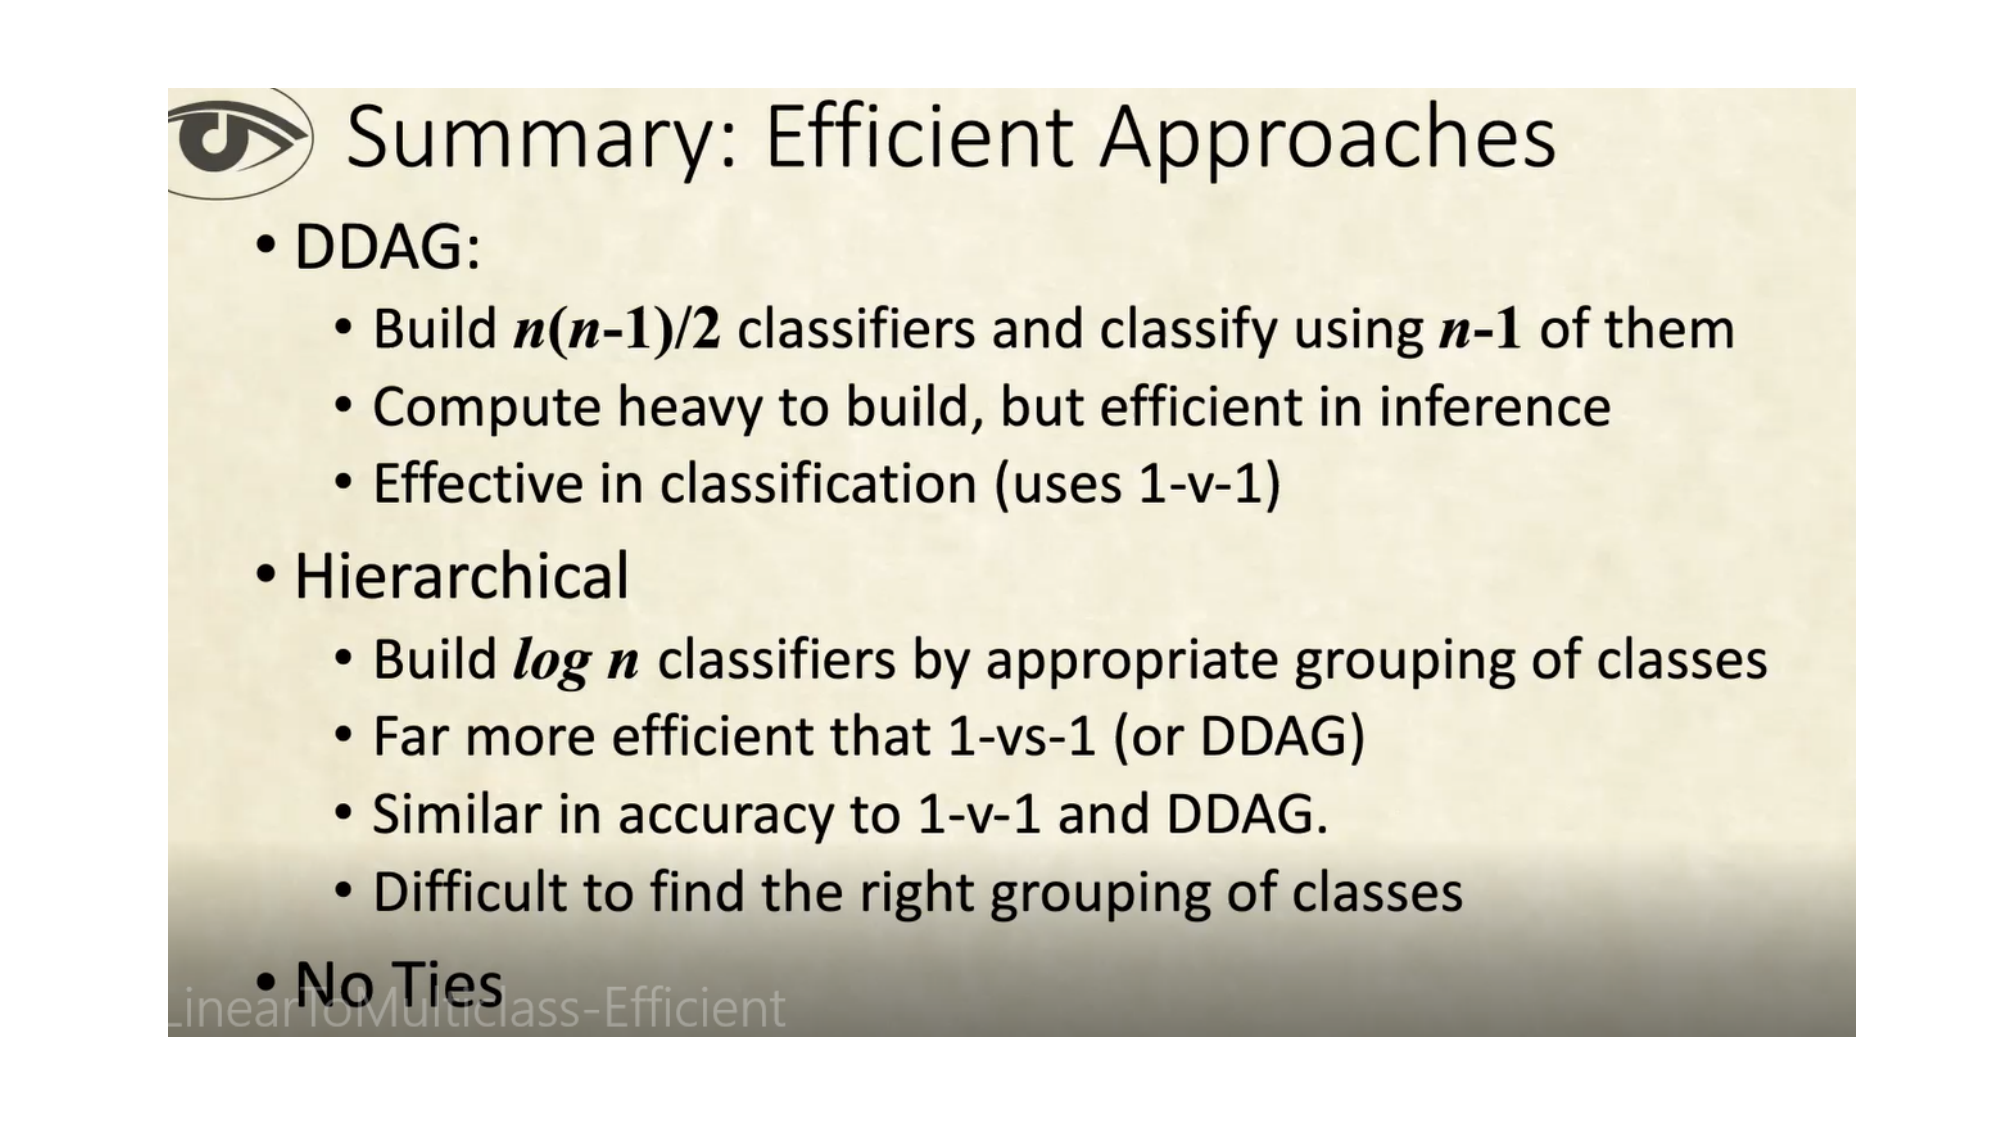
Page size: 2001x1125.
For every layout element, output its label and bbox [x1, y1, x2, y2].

picture [168, 88, 1856, 1037]
